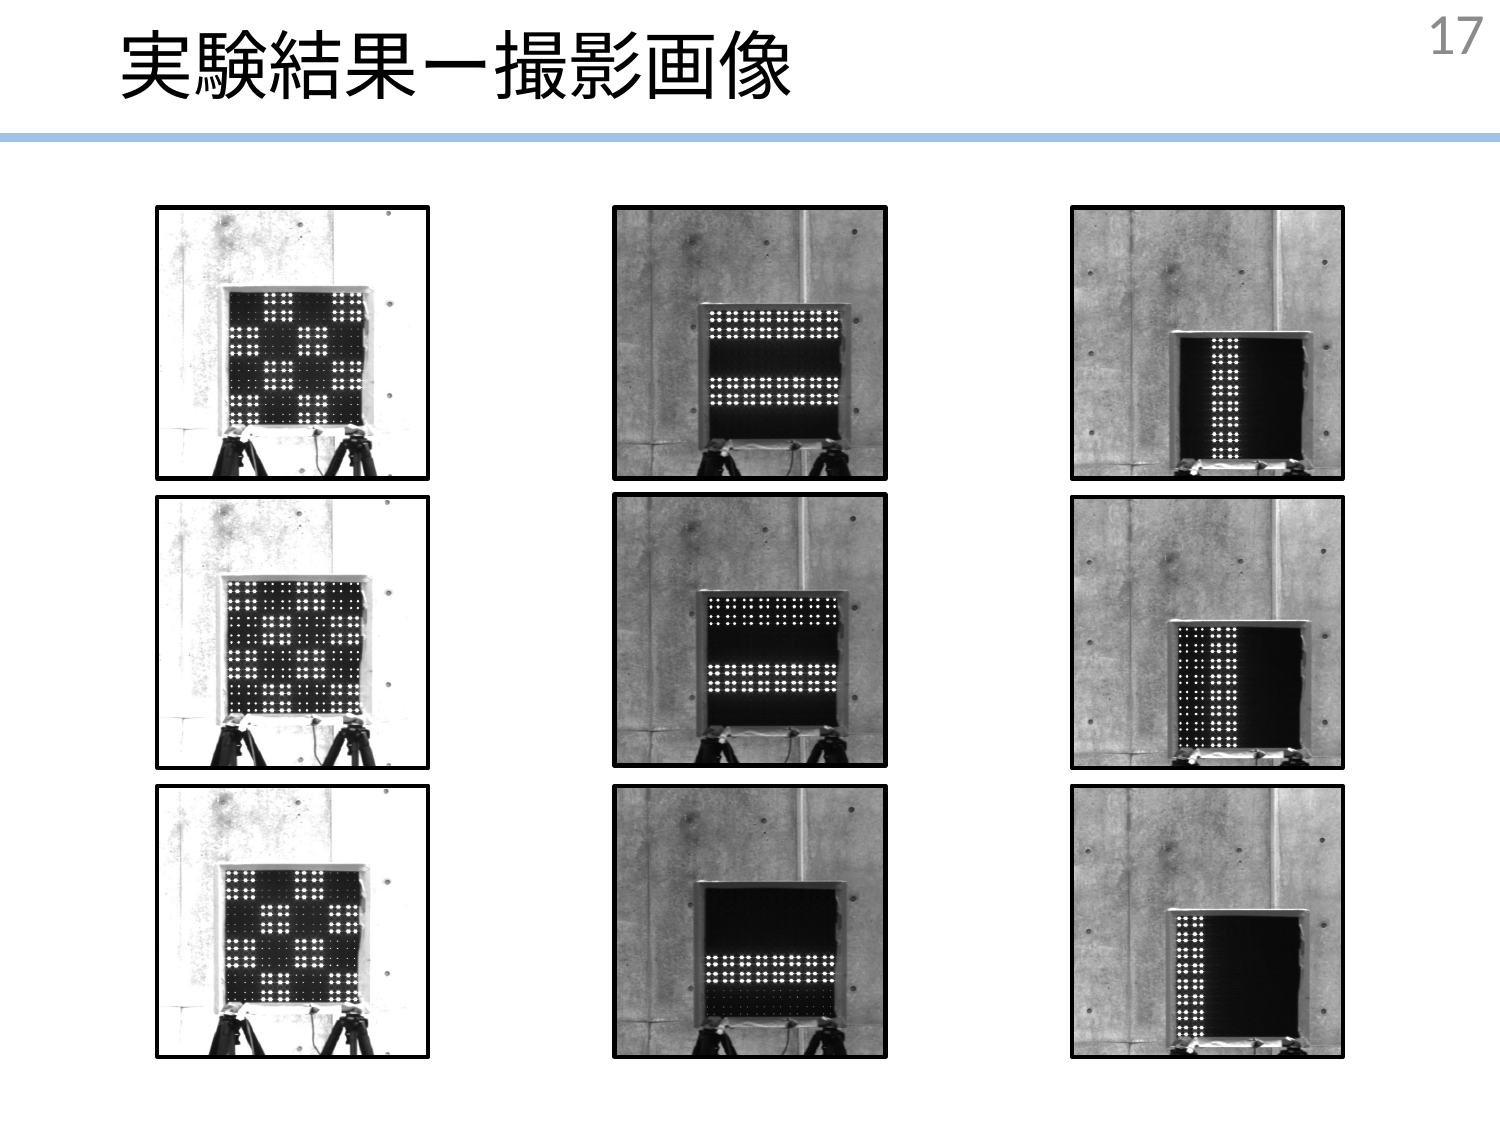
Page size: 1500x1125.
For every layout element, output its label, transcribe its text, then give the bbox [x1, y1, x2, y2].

picture [1073, 787, 1341, 1055]
picture [616, 787, 884, 1055]
picture [1073, 209, 1341, 477]
picture [159, 787, 427, 1055]
slide_number 17 [1162, 1, 1500, 62]
picture [1073, 498, 1341, 766]
picture [159, 209, 427, 477]
picture [159, 498, 427, 766]
title 実験結果ー撮影画像 [103, 0, 1397, 138]
picture [616, 496, 884, 764]
picture [616, 209, 884, 477]
